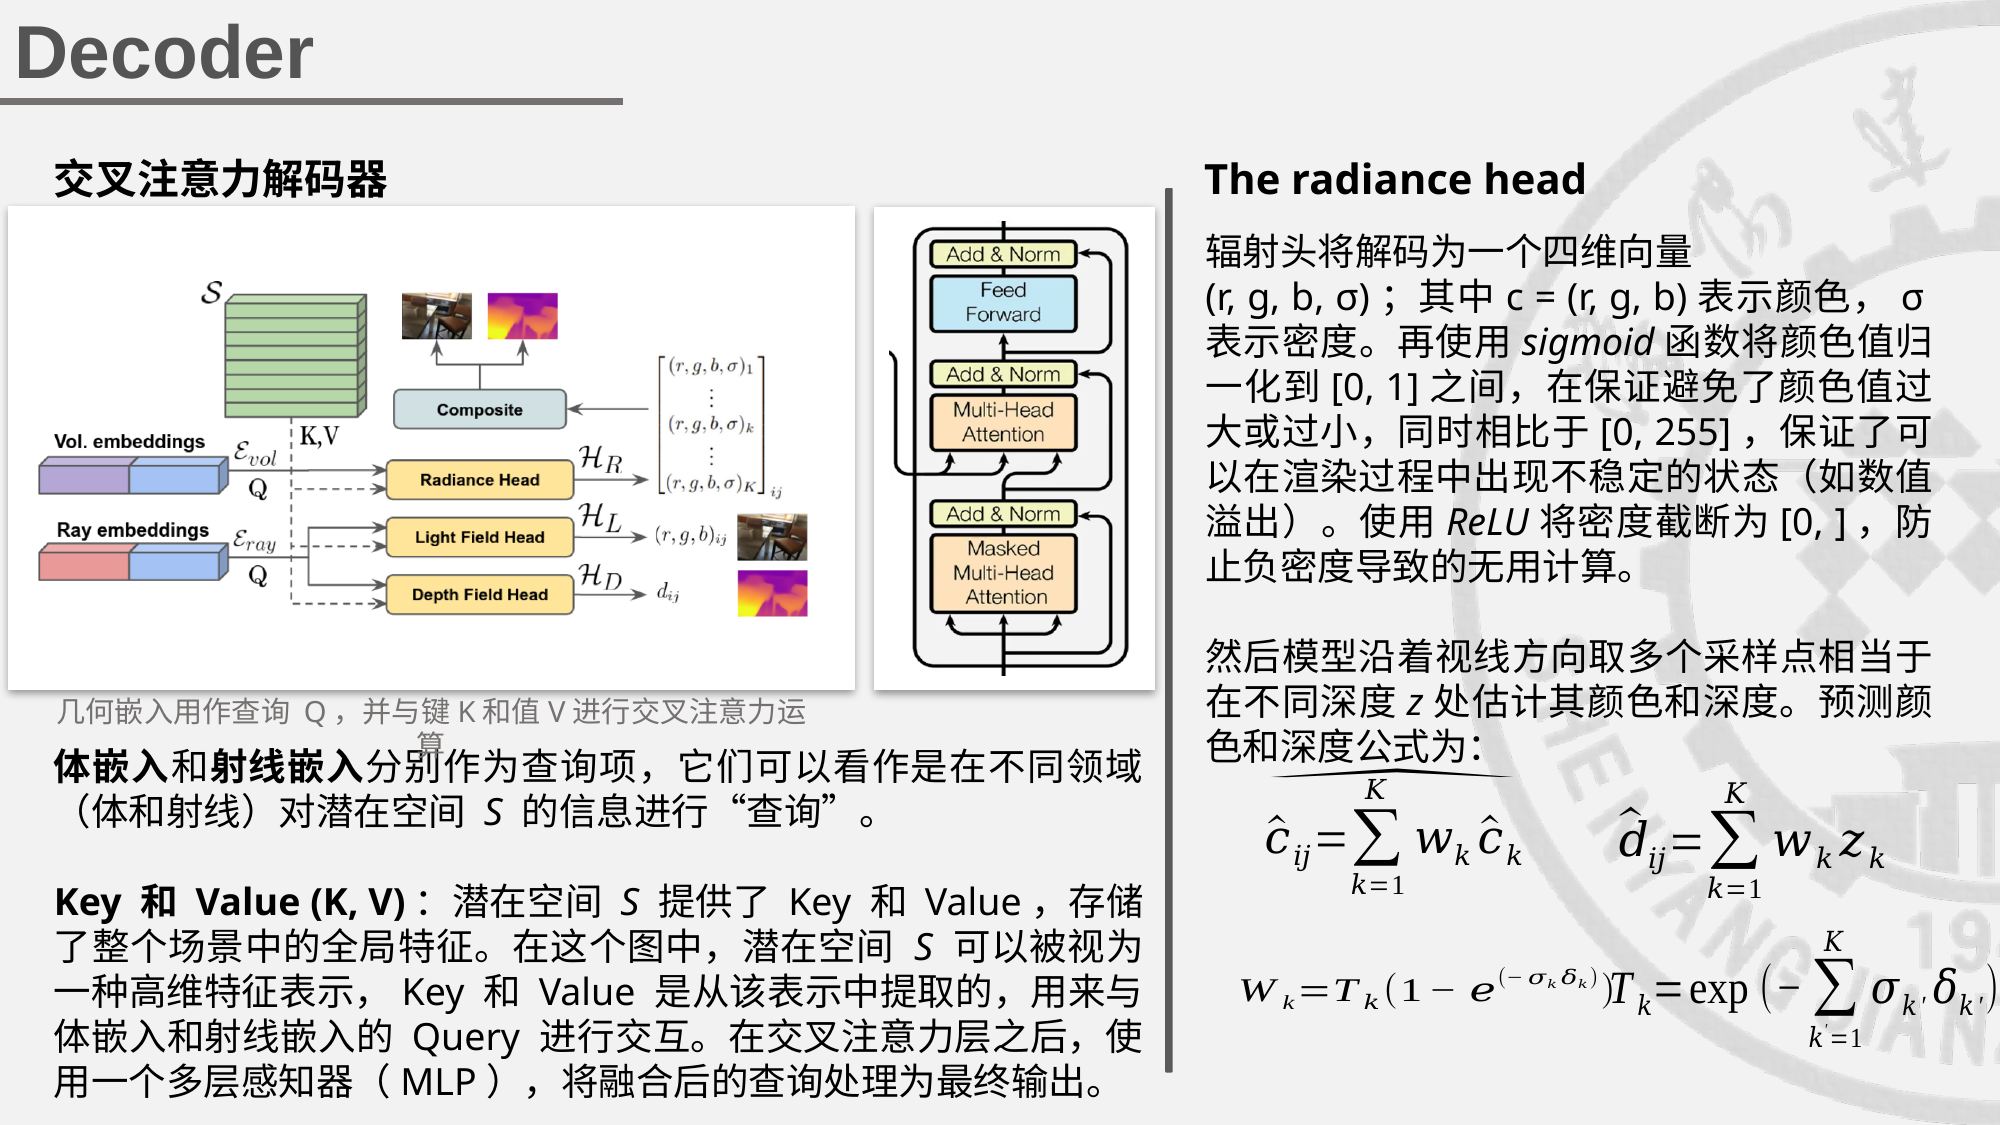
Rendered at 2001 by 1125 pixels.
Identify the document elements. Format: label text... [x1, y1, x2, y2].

text_box Decoder [0, 0, 644, 102]
text_box [1164, 186, 1174, 1074]
text_box The radiance head [1189, 145, 1947, 210]
text_box 交叉注意力解码器 [39, 145, 1032, 210]
picture [888, 221, 1141, 676]
picture [22, 220, 840, 676]
text_box 体嵌入和射线嵌入分别作为查询项，它们可以看作是在不同领域（体和射线）对潜在空间 S 的信息进行“查询”。 Key 和 Value (K, V)：潜在空间 S 提供了 Key 和 Value，存储了整个场景中的全局特征。在这个图中，潜在空间 S 可以被视为一种高维特征表示，Key 和 Value 是从该表示中提取的，用来与体嵌入和射线嵌入的 Query 进行交互。在交叉注意力层之后，使用一个多层感知器（MLP），将融合后的查询处理为最终输出。 [39, 735, 1159, 1111]
text_box 几何嵌入用作查询 Q，并与键K和值V进行交叉注意力运算 [35, 685, 827, 771]
